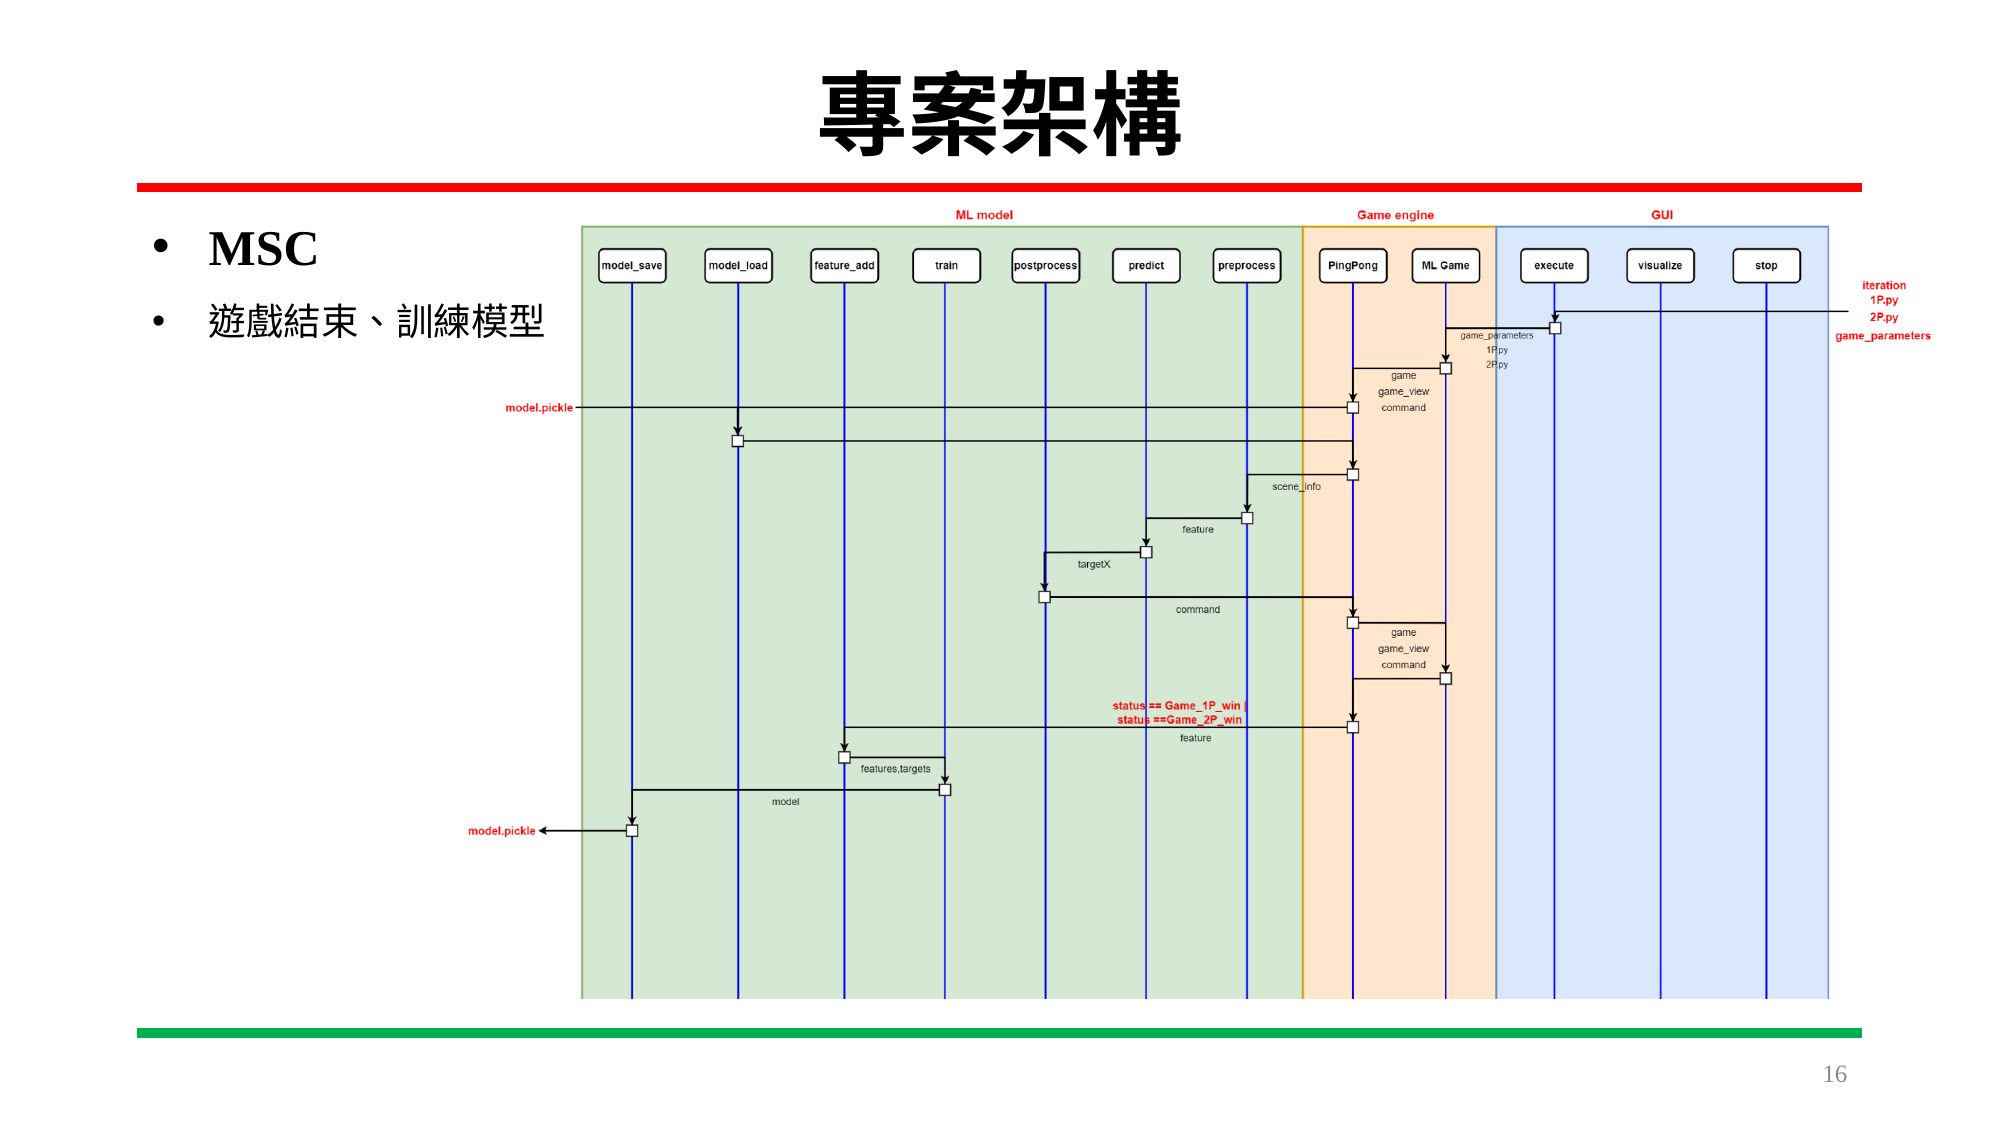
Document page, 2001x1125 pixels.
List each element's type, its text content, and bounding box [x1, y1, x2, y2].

picture [465, 204, 1933, 999]
text_box MSC 遊戲結束、訓練模型 [137, 177, 1863, 351]
slide_number 16 [1412, 1042, 1863, 1103]
title 專案架構 [137, 59, 1863, 177]
